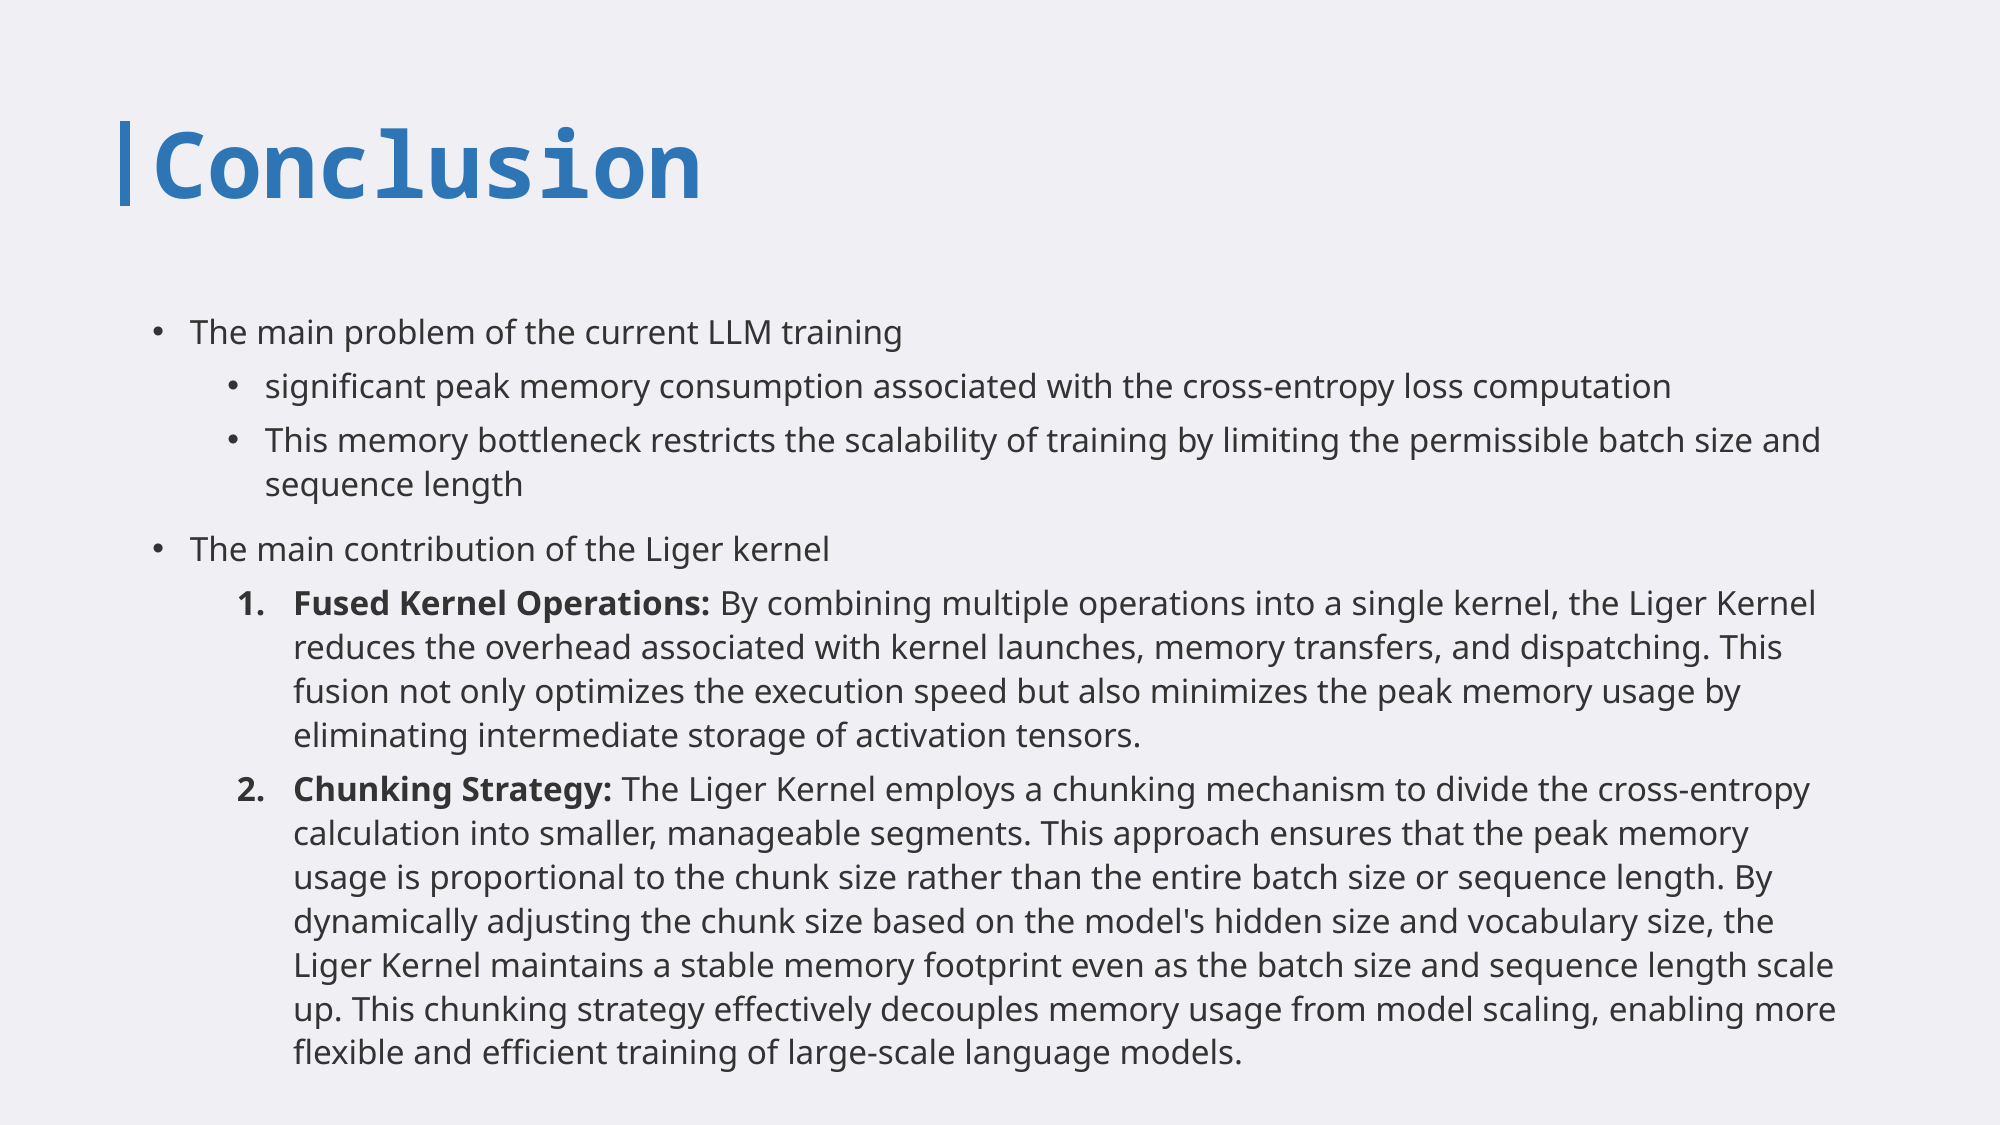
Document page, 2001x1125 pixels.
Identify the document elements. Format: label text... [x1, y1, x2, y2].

title Conclusion [137, 59, 1863, 278]
list The main problem of the current LLM training significant peak memory consumption associated with the cross-entropy loss computation This memory bottleneck restricts the scalability of training by limiting the permissible batch size and sequence length The main contribution of the Liger kernel Fused Kernel Operations: By combining multiple operations into a single kernel, the Liger Kernel reduces the overhead associated with kernel launches, memory transfers, and dispatching. This fusion not only optimizes the execution speed but also minimizes the peak memory usage by eliminating intermediate storage of activation tensors. Chunking Strategy: The Liger Kernel employs a chunking mechanism to divide the cross-entropy calculation into smaller, manageable segments. This approach ensures that the peak memory usage is proportional to the chunk size rather than the entire batch size or sequence length. By dynamically adjusting the chunk size based on the model's hidden size and vocabulary size, the Liger Kernel maintains a stable memory footprint even as the batch size and sequence length scale up. This chunking strategy effectively decouples memory usage from model scaling, enabling more flexible and efficient training of large-scale language models. [137, 299, 1863, 1014]
